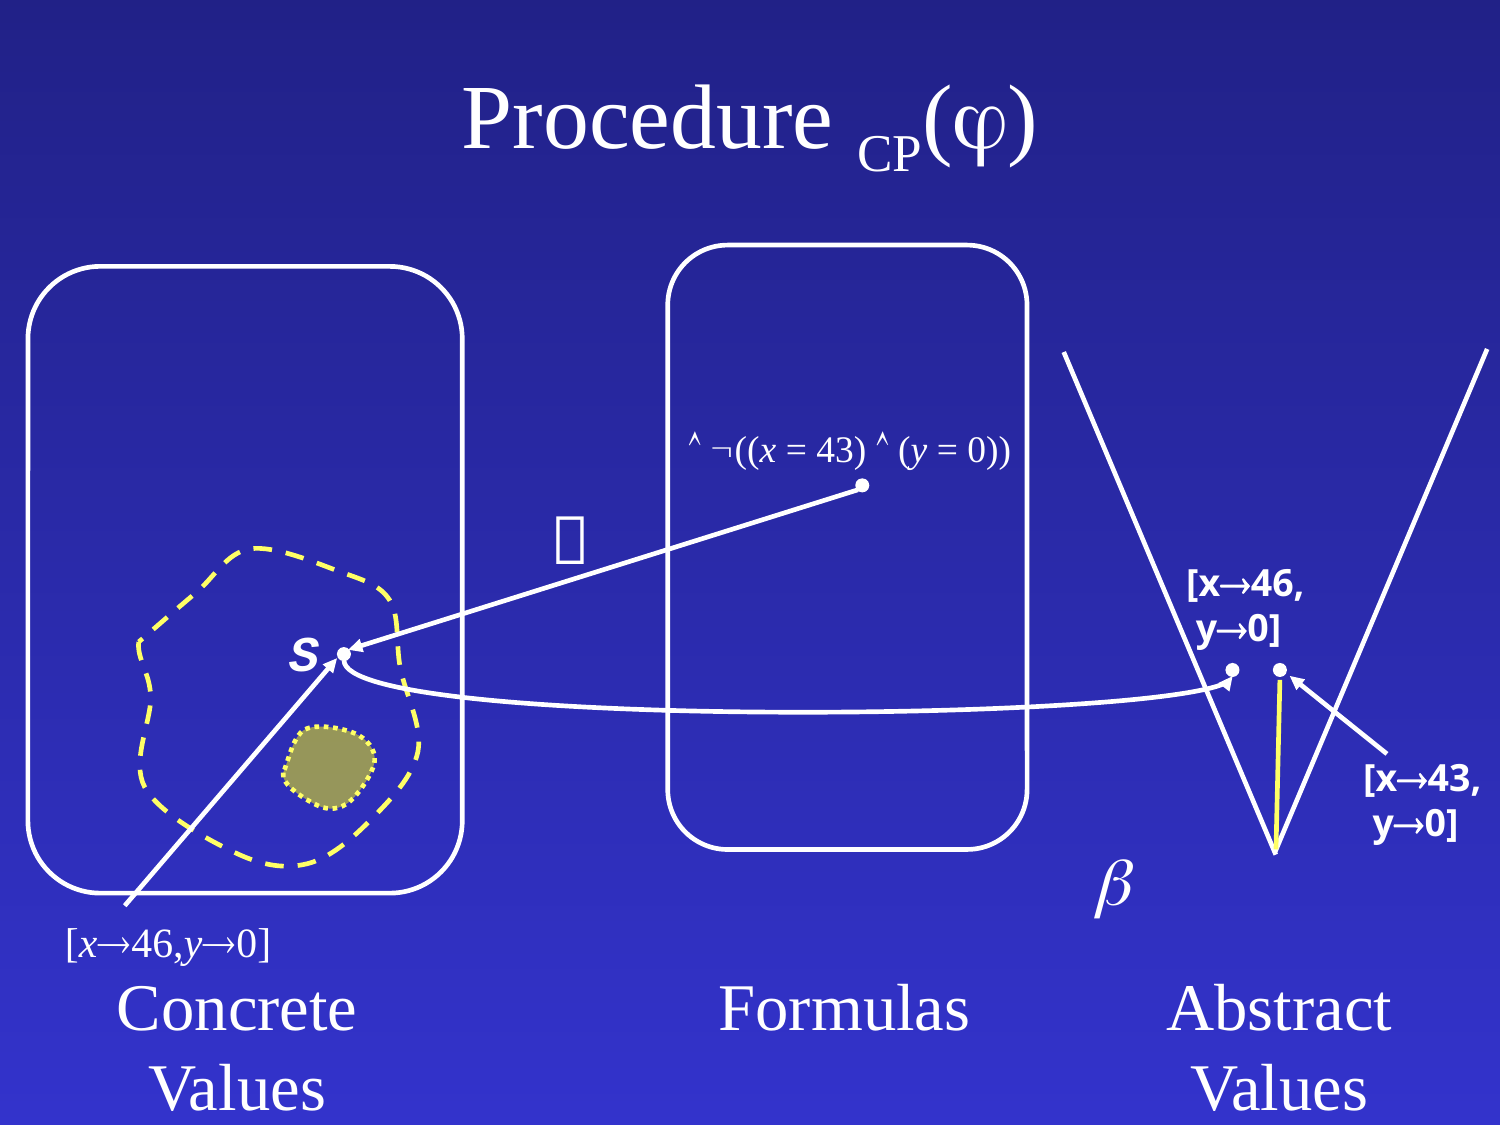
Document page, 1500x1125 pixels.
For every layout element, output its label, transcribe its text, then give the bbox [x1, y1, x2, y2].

text_box [667, 245, 1028, 577]
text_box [273, 489, 858, 656]
text_box Formulas [703, 956, 986, 1052]
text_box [343, 578, 1239, 928]
text_box Abstract Values [1151, 956, 1408, 1125]
text_box [1273, 663, 1287, 677]
text_box [1289, 676, 1378, 746]
text_box [x43, y0] [1348, 746, 1497, 852]
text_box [41, 658, 338, 975]
text_box [x46, y0] [1171, 551, 1320, 657]
text_box [27, 266, 463, 855]
text_box Concrete Values [101, 956, 373, 1125]
